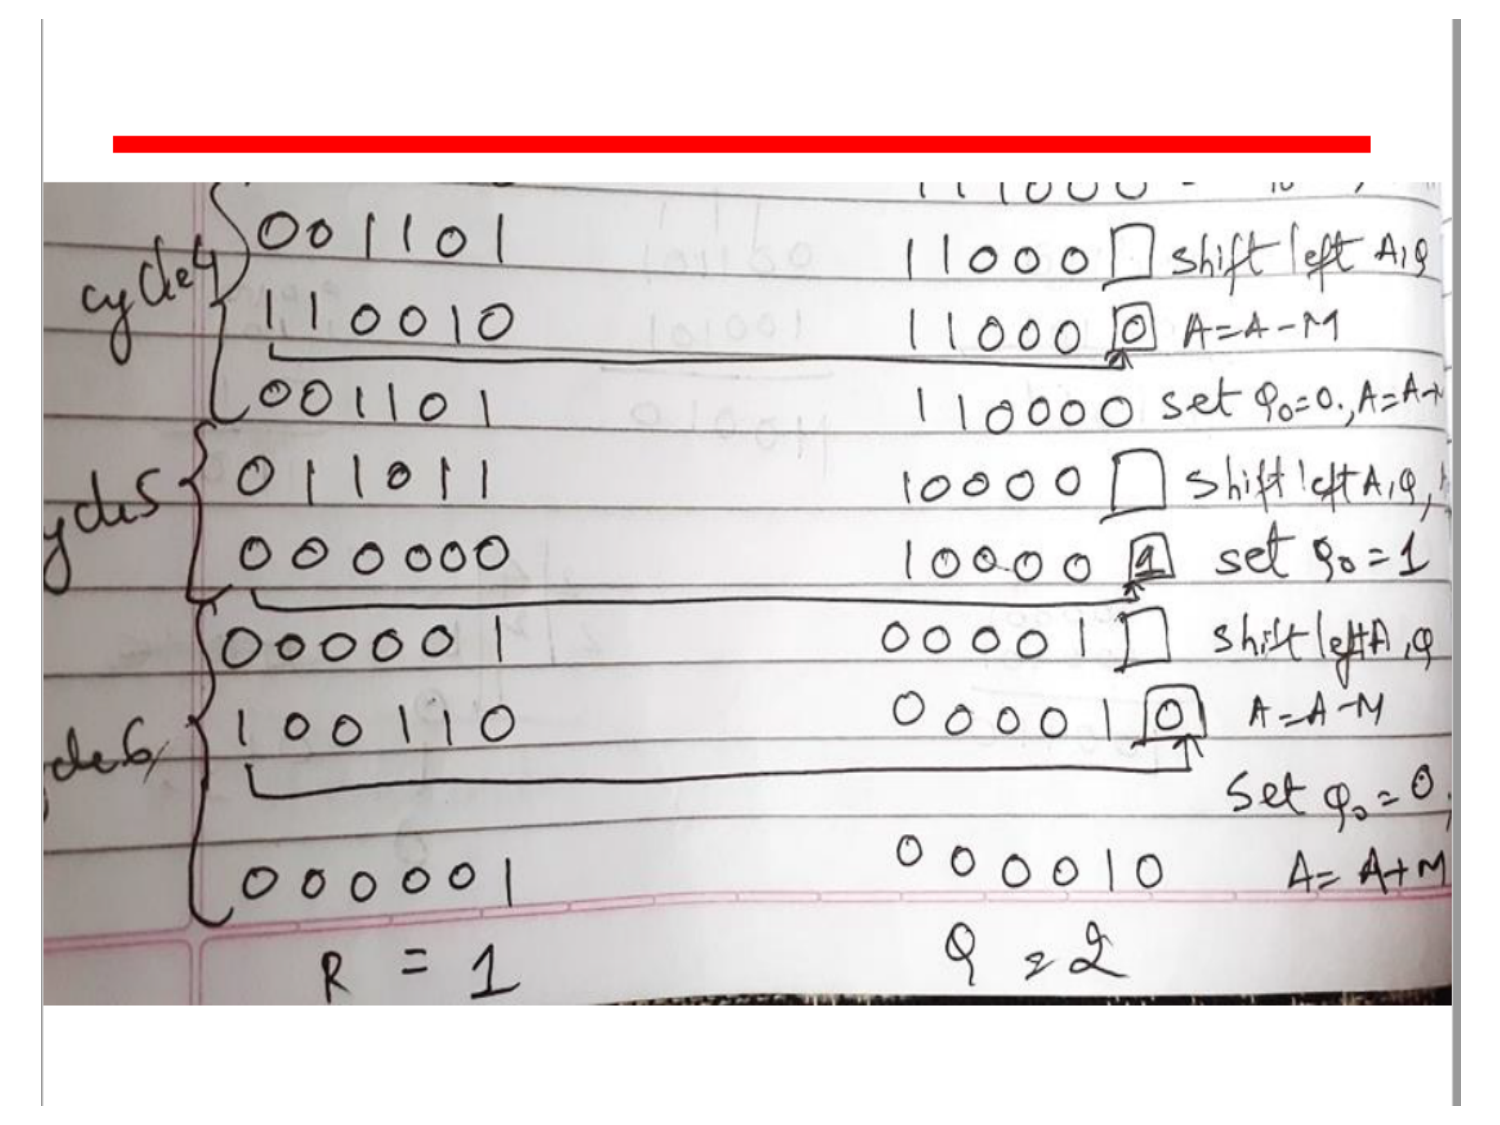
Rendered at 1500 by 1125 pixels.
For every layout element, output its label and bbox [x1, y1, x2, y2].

list [40, 18, 1462, 1107]
